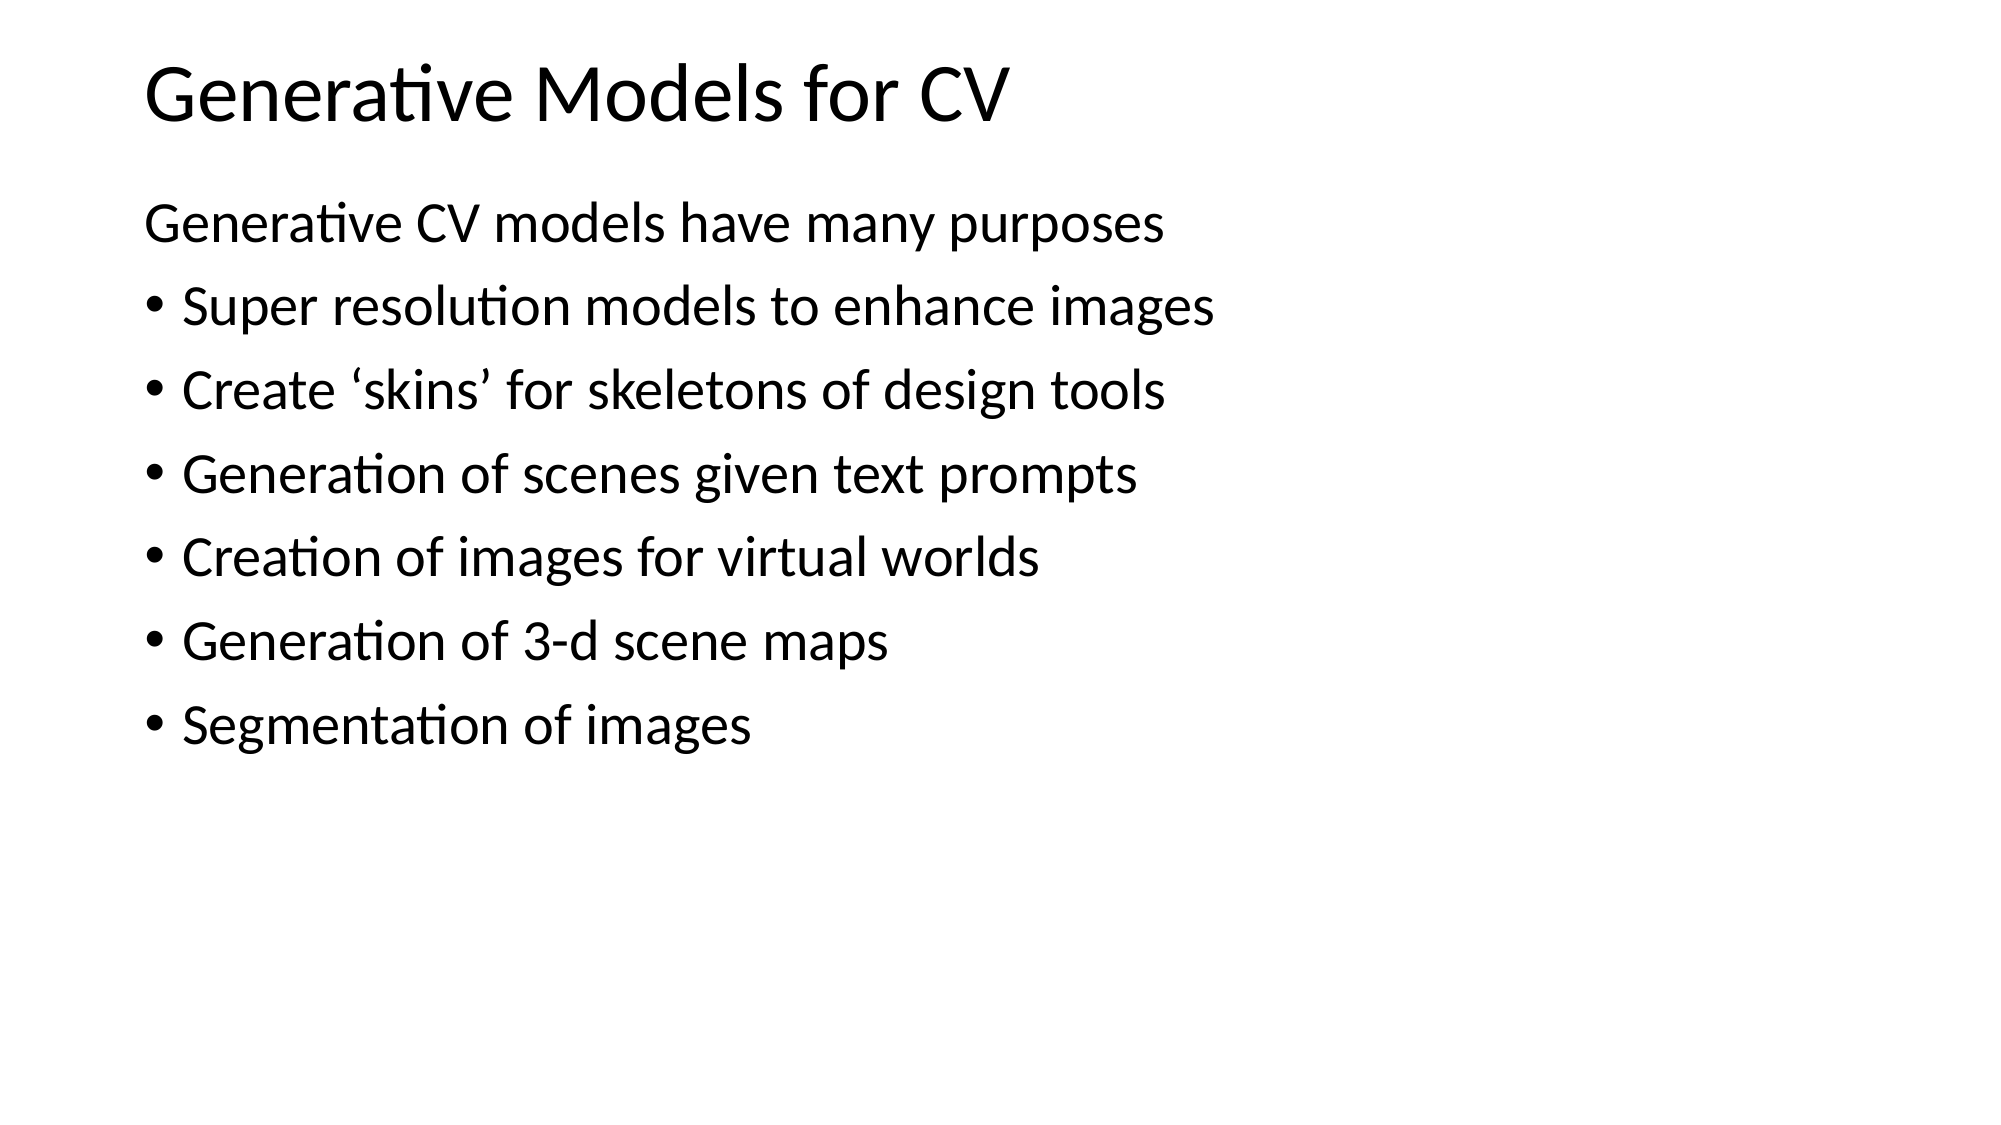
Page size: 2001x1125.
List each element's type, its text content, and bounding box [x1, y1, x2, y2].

list Generative CV models have many purposes Super resolution models to enhance images Create ‘skins’ for skeletons of design tools Generation of scenes given text prompts Creation of images for virtual worlds Generation of 3-d scene maps Segmentation of images [129, 184, 1855, 1015]
title Generative Models for CV [129, 22, 1855, 166]
